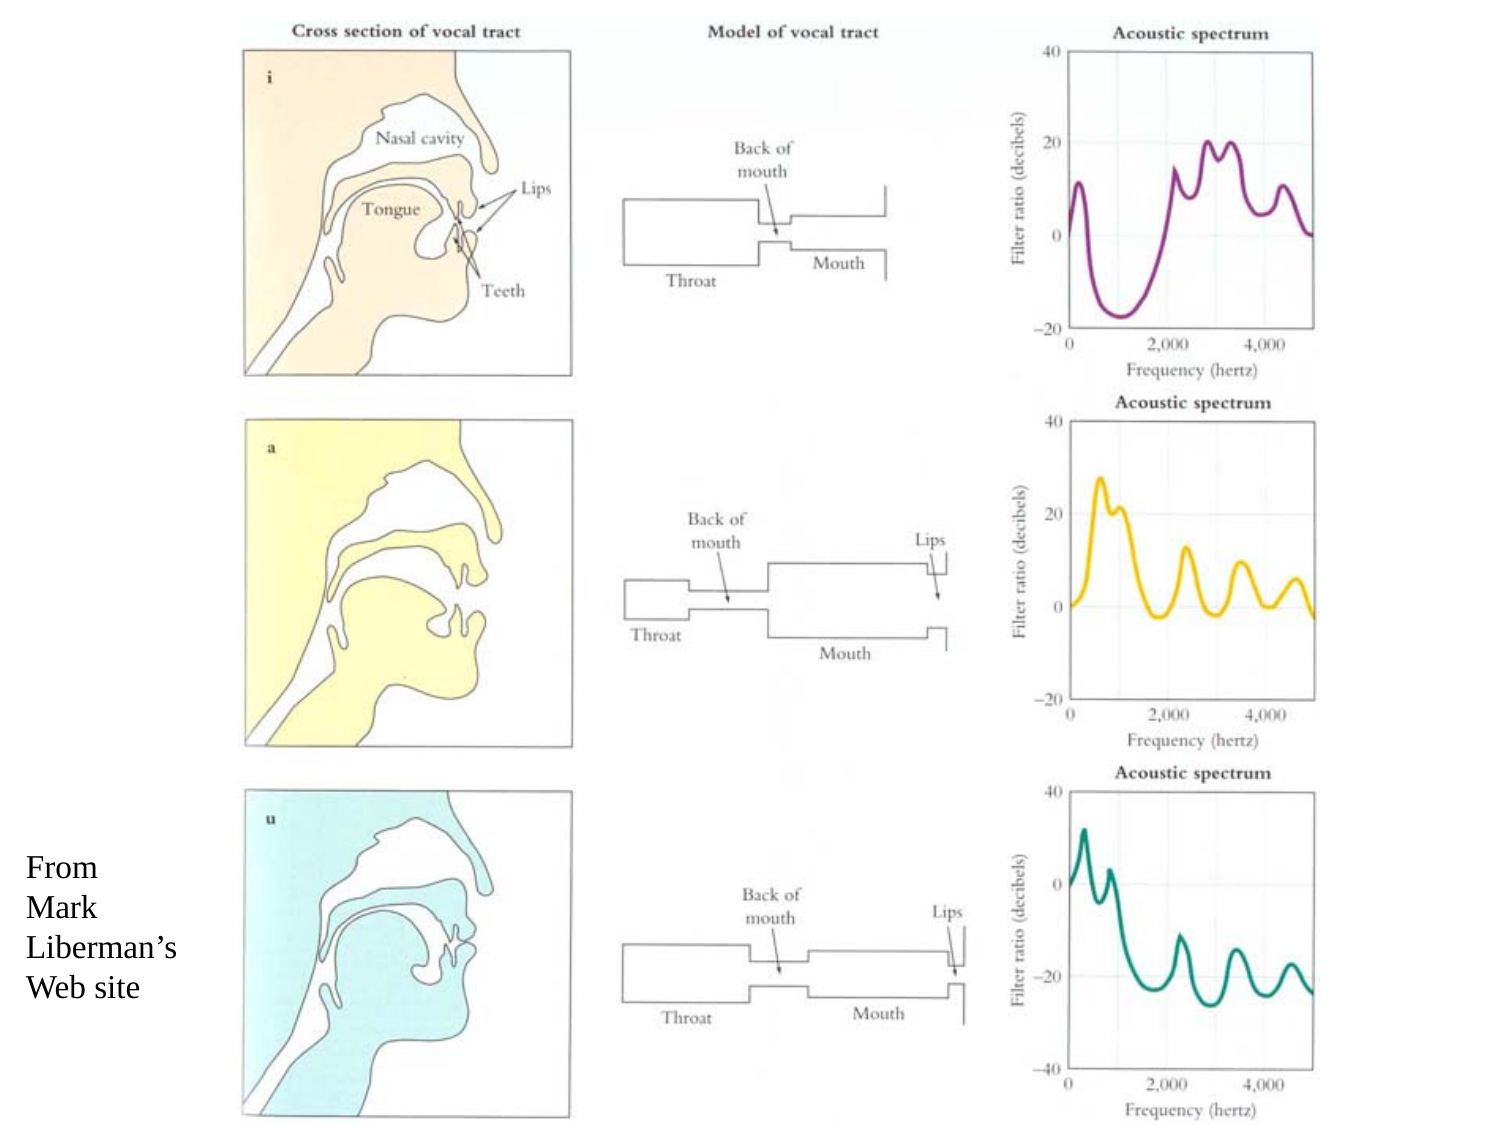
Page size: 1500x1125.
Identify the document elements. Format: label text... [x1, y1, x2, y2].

text_box From Mark Liberman’s Web site [11, 837, 193, 1013]
picture [237, 20, 1320, 1125]
